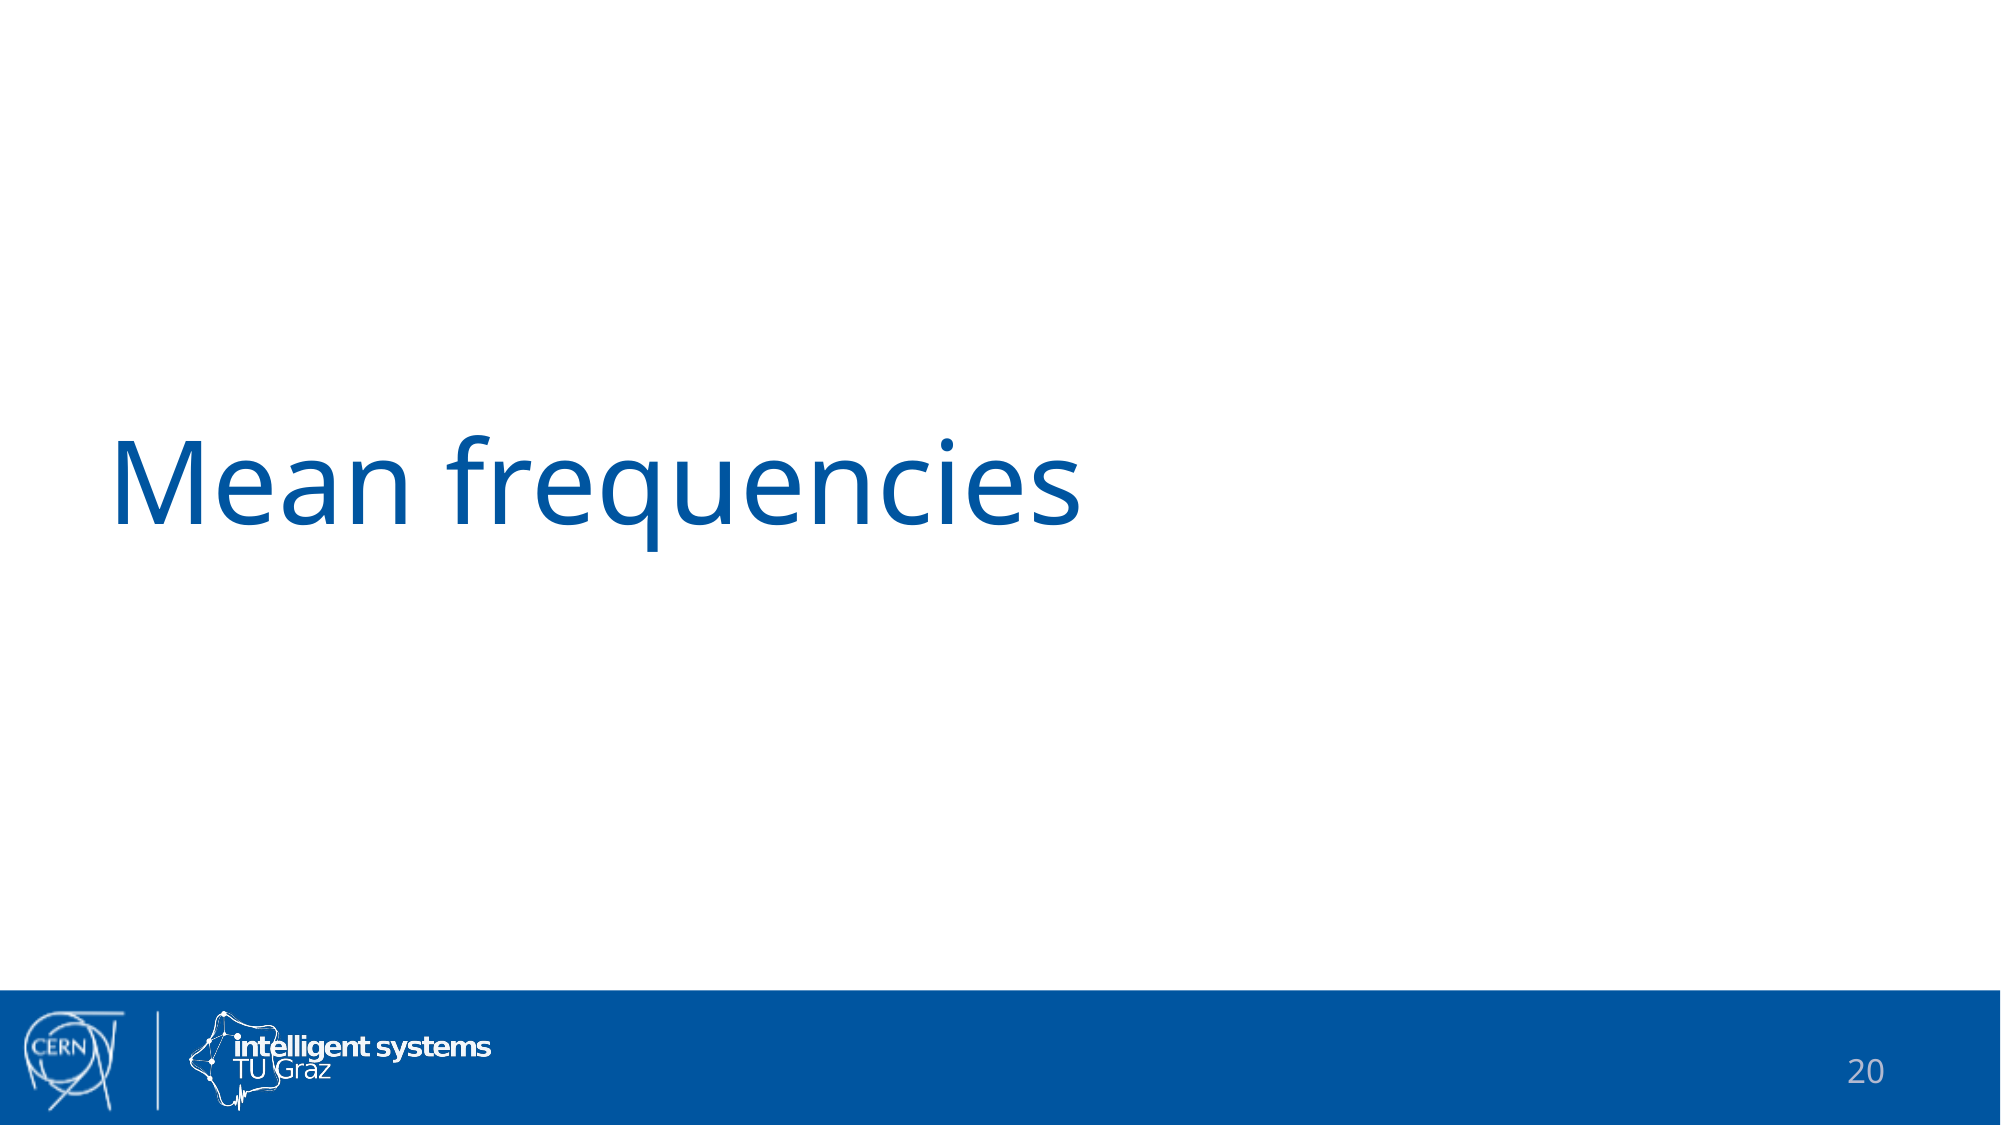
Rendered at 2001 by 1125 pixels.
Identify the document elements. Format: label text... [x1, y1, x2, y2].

picture [189, 1011, 493, 1111]
slide_number 20 [1790, 1042, 1900, 1103]
title Mean frequencies [99, 401, 1900, 556]
